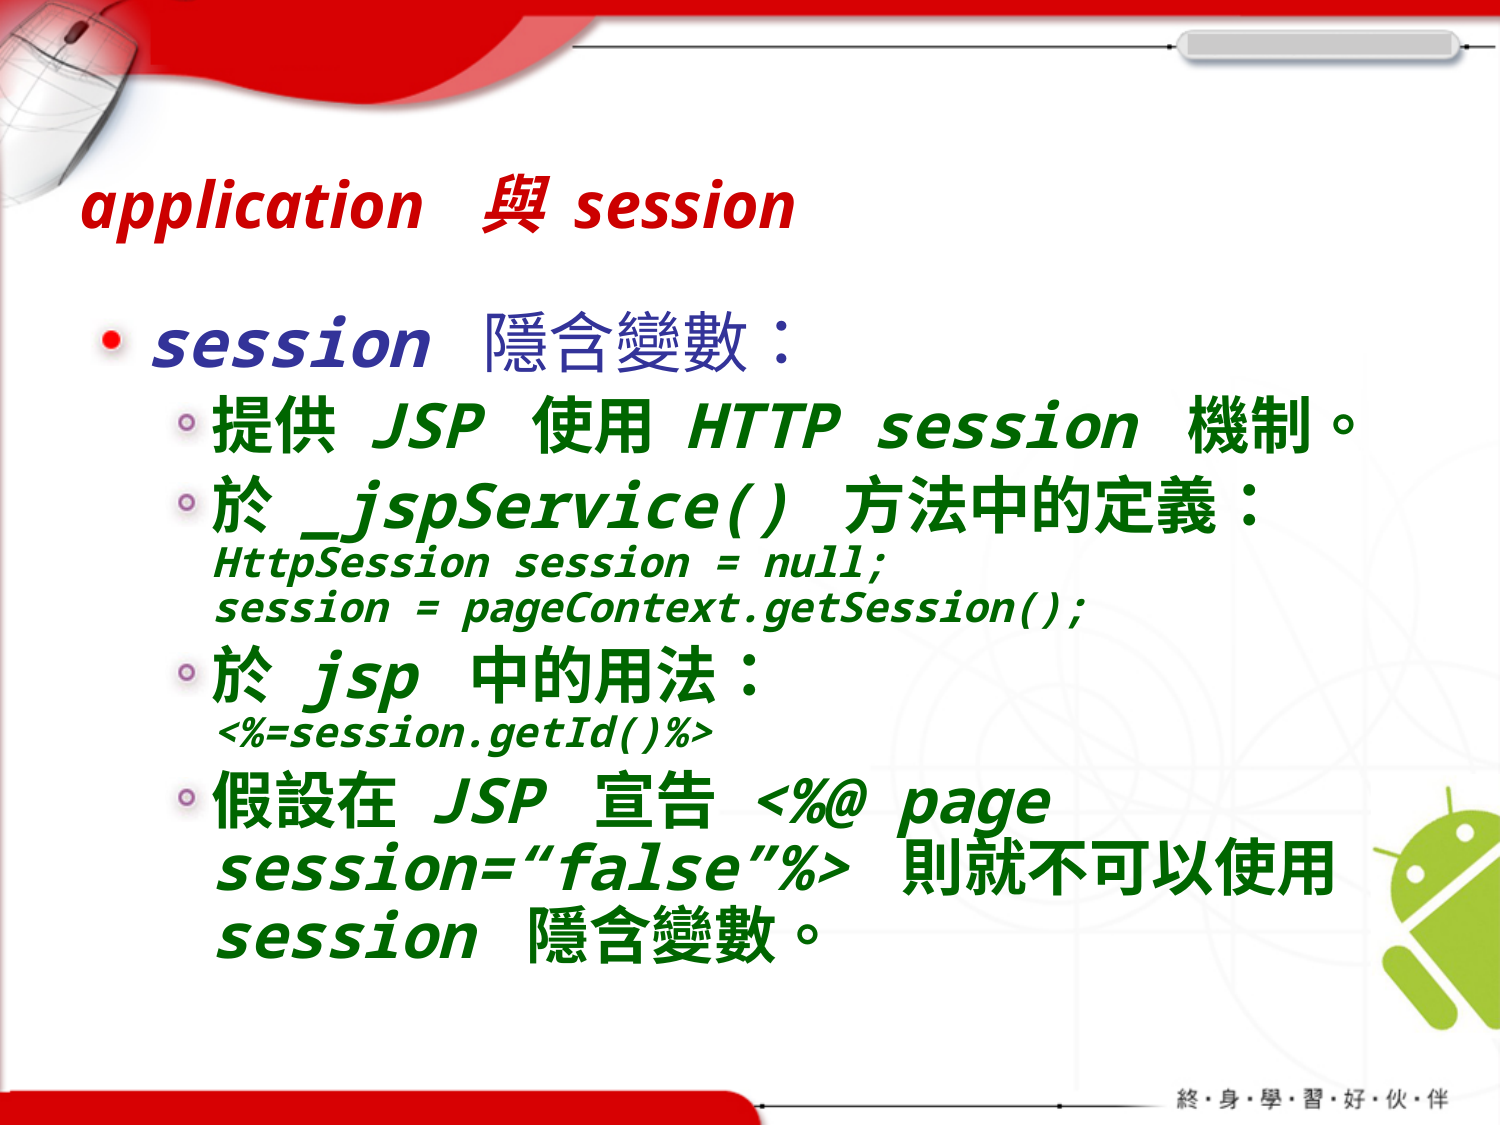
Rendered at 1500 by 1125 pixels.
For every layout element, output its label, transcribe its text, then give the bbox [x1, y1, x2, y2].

list session 隱含變數： 提供 JSP 使用 HTTP session 機制。 於 _jspService() 方法中的定義： HttpSession session = null; session = pageContext.getSession(); 於 jsp 中的用法： <%=session.getId()%> 假設在 JSP 宣告 <%@ page session=“false”%> 則就不可以使用 session 隱含變數。 [75, 302, 1425, 1005]
picture [0, 0, 1500, 1125]
title application 與 session [64, 136, 1416, 268]
